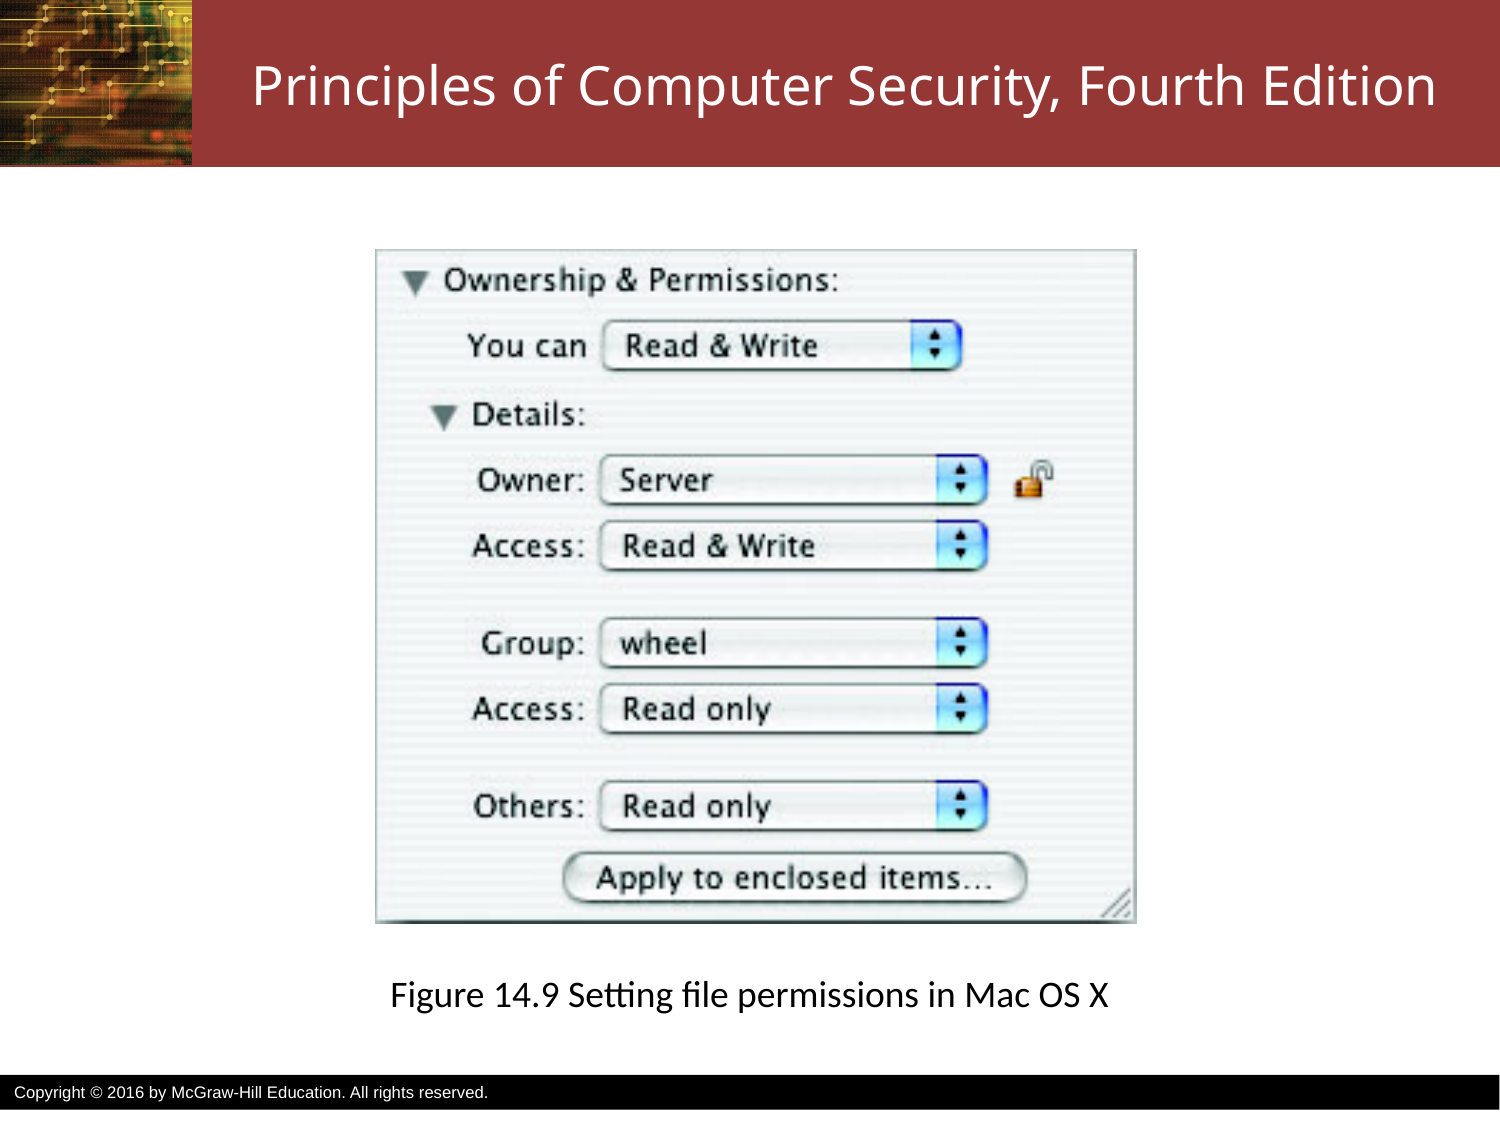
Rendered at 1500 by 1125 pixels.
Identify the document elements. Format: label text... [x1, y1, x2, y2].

list Figure 14.9 Setting file permissions in Mac OS X [99, 962, 1400, 1038]
picture [374, 249, 1137, 924]
picture [0, 0, 192, 165]
